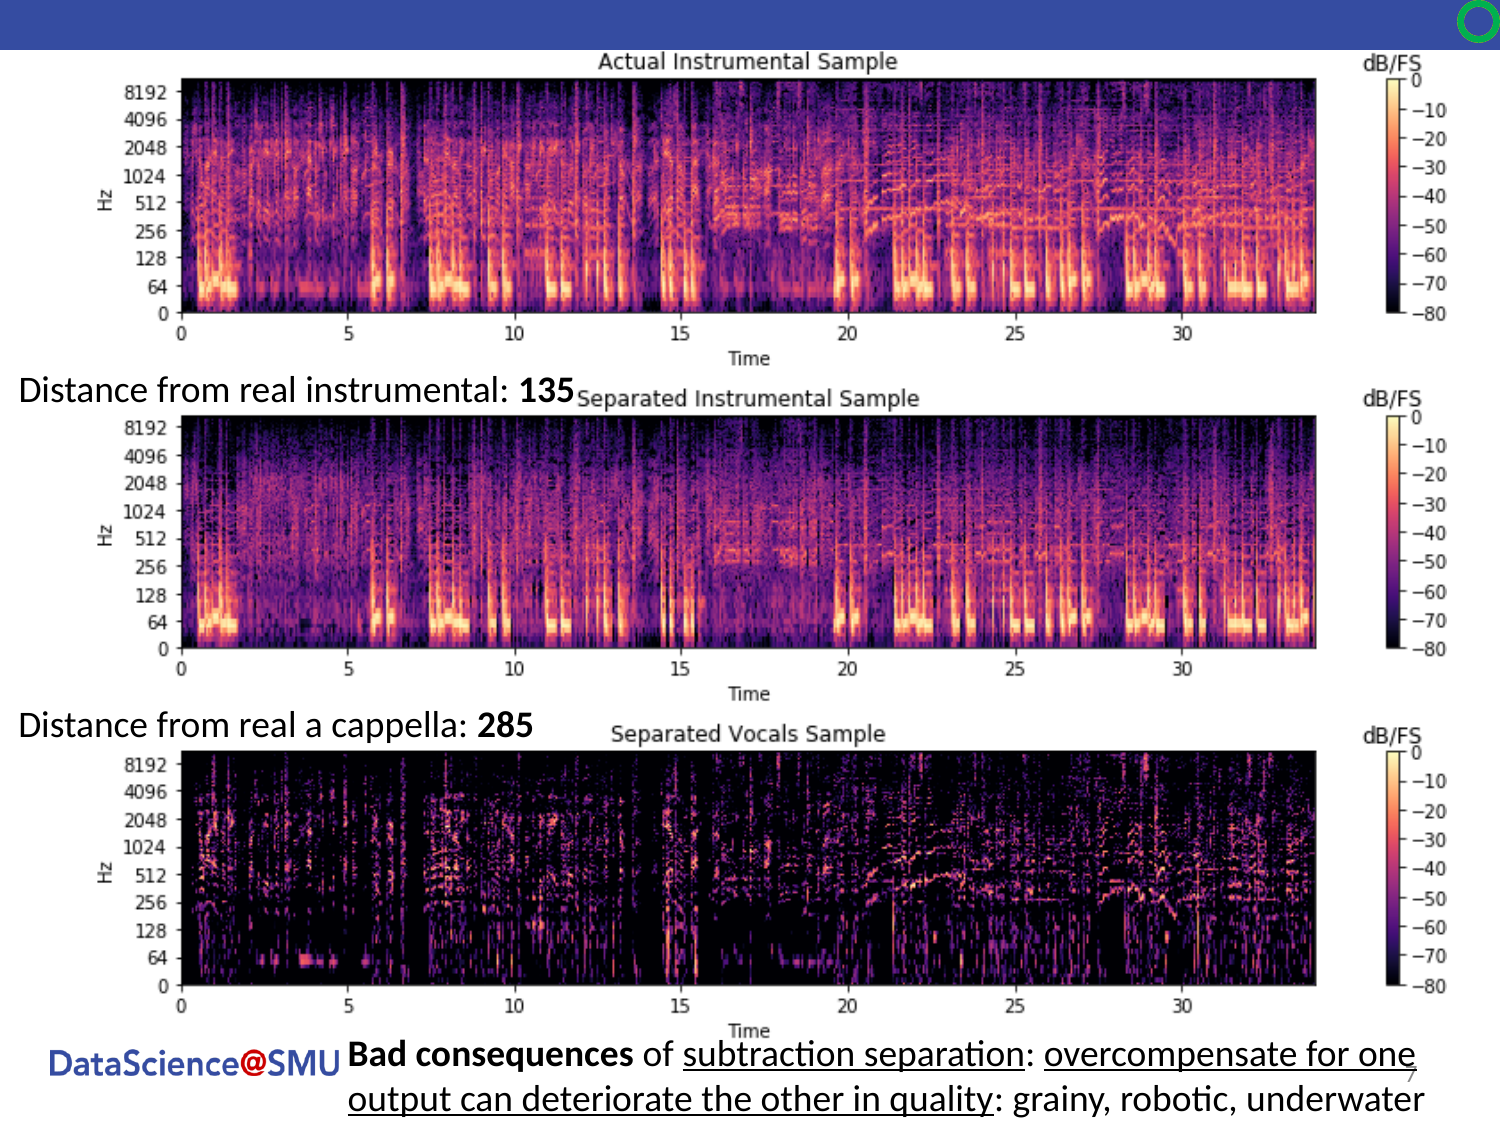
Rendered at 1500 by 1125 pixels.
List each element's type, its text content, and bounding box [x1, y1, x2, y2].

picture [50, 1049, 333, 1076]
text_box [0, 0, 1500, 50]
text_box Distance from real instrumental: 135 [3, 357, 96, 417]
text_box Distance from real a cappella: 285 [3, 692, 96, 753]
text_box Bad consequences of subtraction separation: overcompensate for one output can deteriorate the other in quality: grainy, robotic, underwater [333, 1021, 1458, 1125]
text_box [1456, 0, 1500, 44]
picture [96, 50, 1447, 1040]
